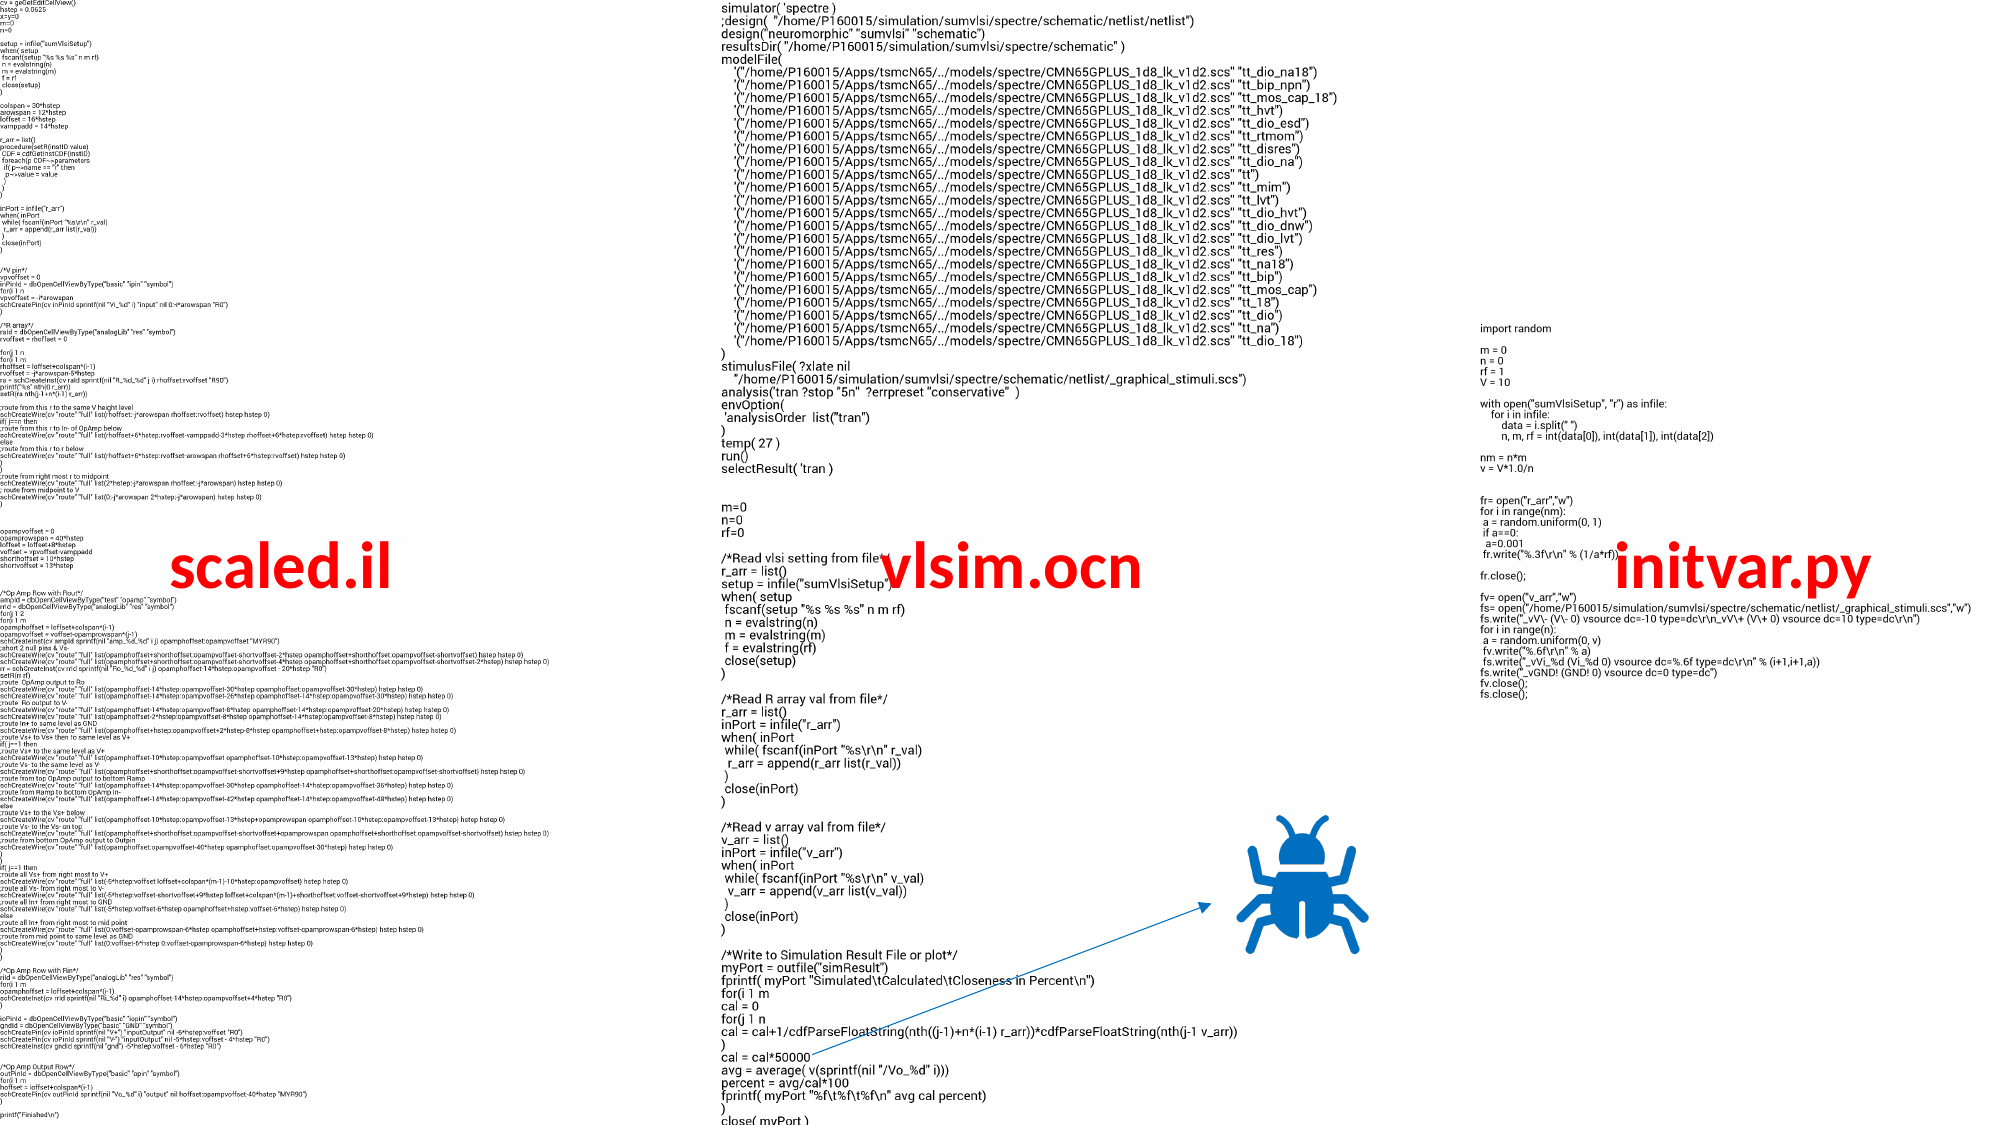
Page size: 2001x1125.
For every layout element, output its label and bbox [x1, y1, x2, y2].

picture [0, 0, 549, 1125]
picture [721, 0, 1378, 1125]
text_box [812, 903, 1212, 1055]
picture [1480, 321, 1971, 708]
